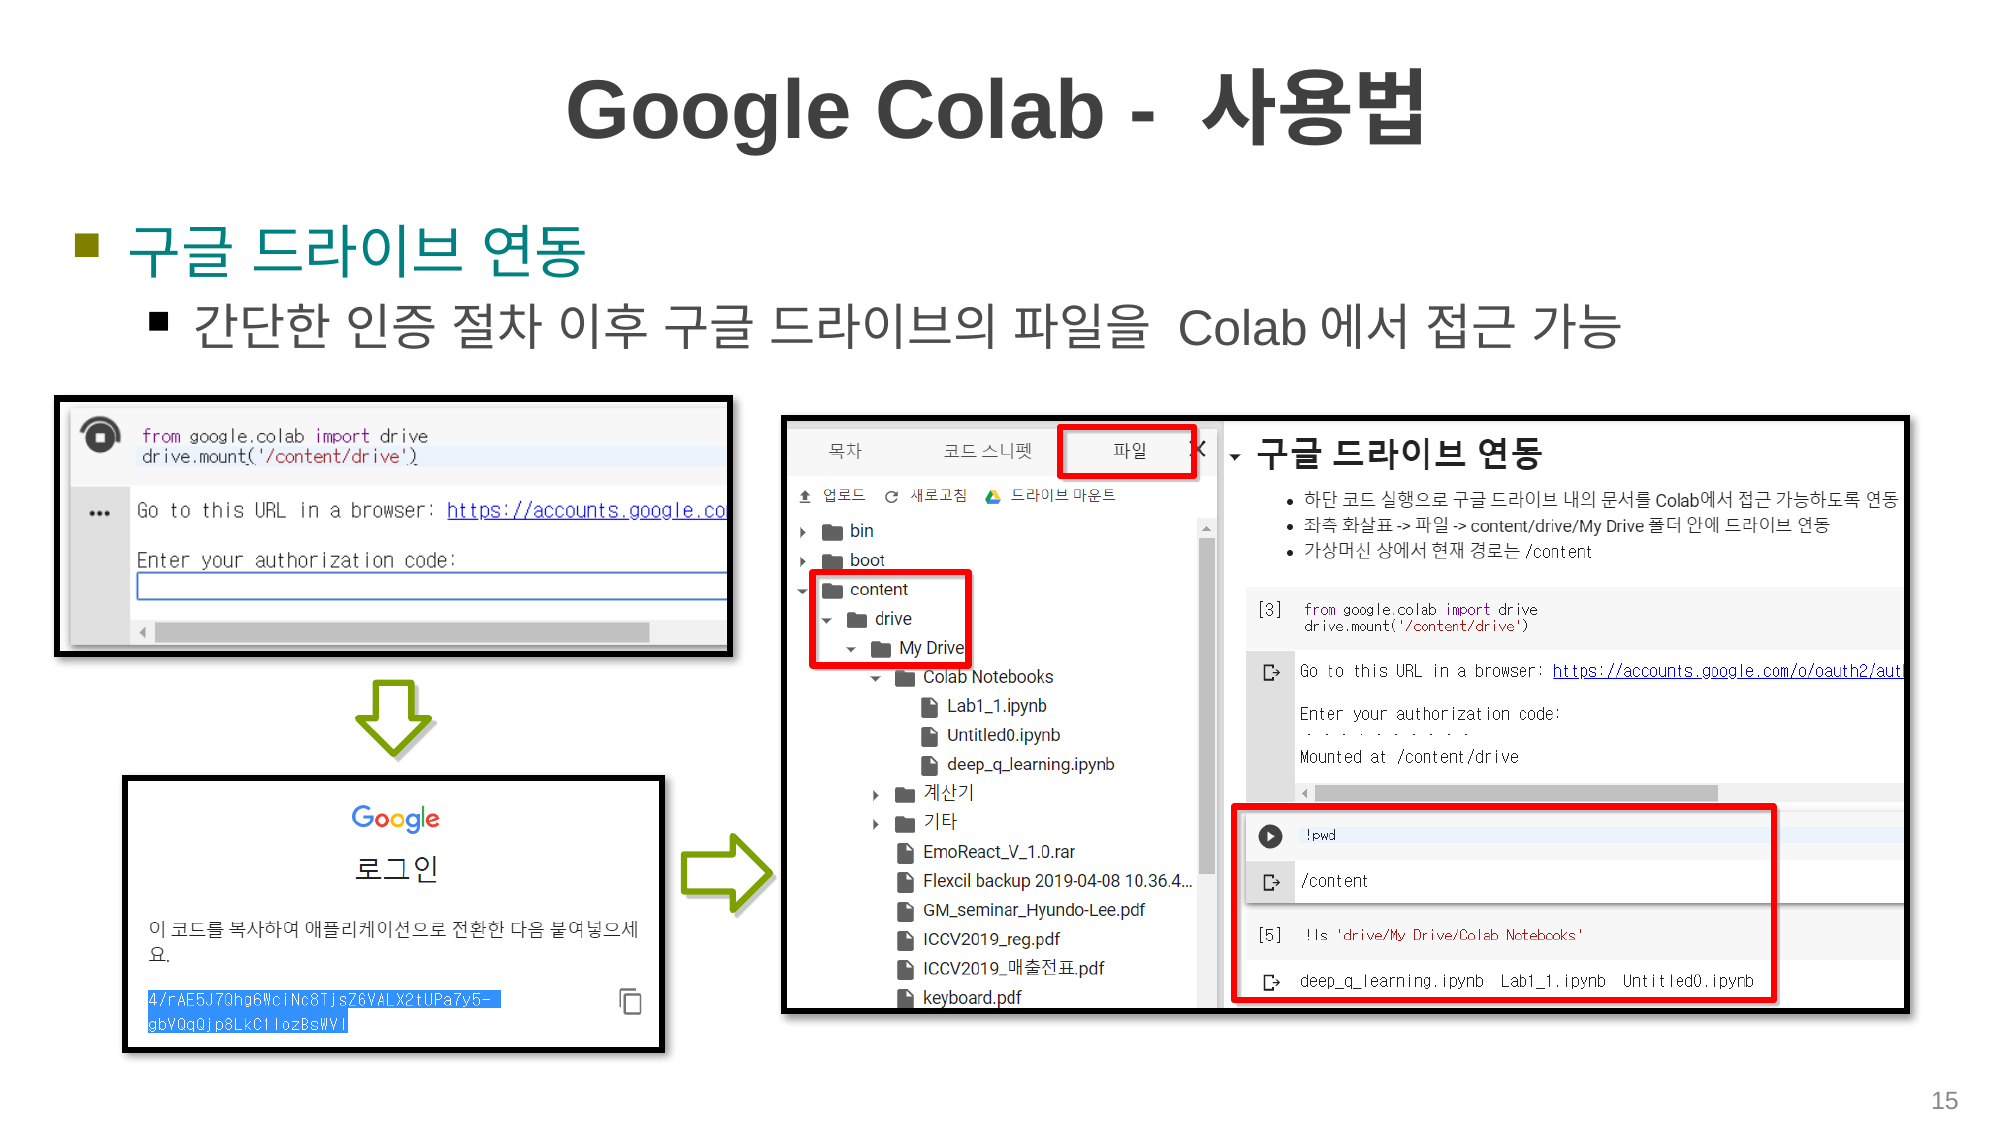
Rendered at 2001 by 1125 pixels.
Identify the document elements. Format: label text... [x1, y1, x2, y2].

text_box [357, 682, 430, 754]
list 구글 드라이브 연동 간단한 인증 절차 이후 구글 드라이브의 파일을 Colab에서 접근 가능 [56, 207, 1941, 1036]
picture [127, 780, 660, 1047]
text_box [683, 835, 770, 911]
picture [786, 420, 1904, 1009]
slide_number 15 [1897, 1081, 1993, 1123]
picture [59, 401, 728, 652]
title Google Colab - 사용법 [54, 24, 1941, 185]
